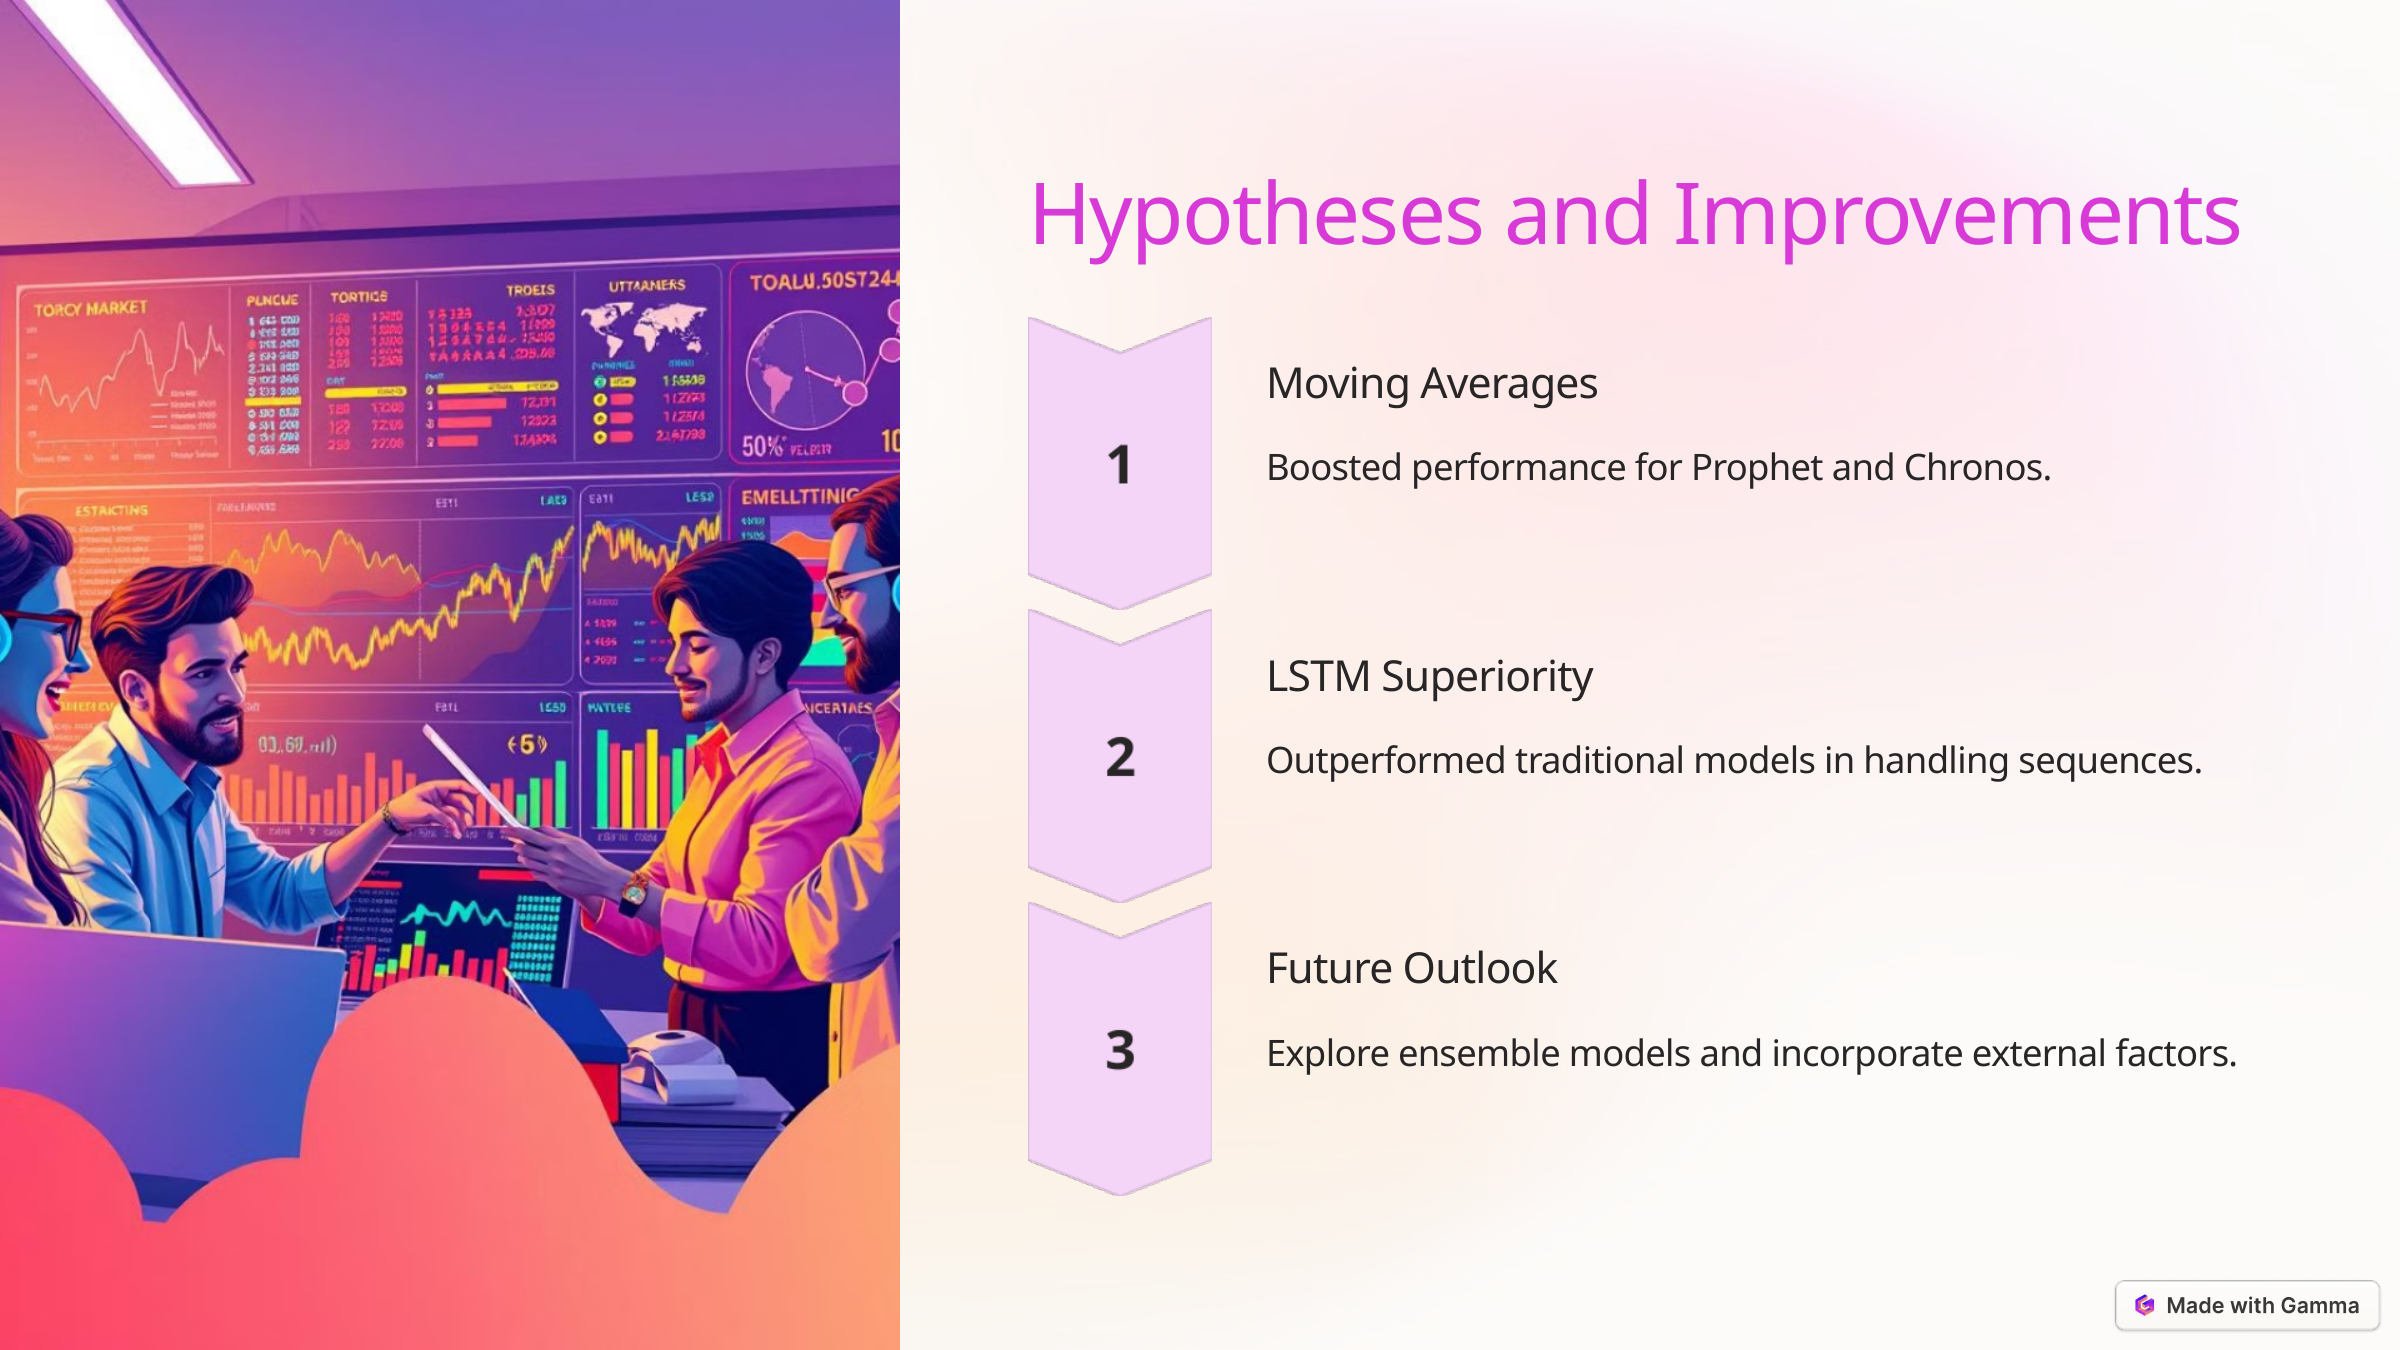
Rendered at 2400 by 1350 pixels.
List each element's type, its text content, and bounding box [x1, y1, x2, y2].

text_box Boosted performance for Prophet and Chronos. [1266, 429, 2272, 488]
picture [2106, 1271, 2389, 1339]
text_box Explore ensemble models and incorporate external factors. [1266, 1014, 2272, 1074]
text_box Future Outlook [1265, 939, 1697, 994]
picture [1028, 316, 1212, 1196]
text_box LSTM Superiority [1265, 646, 1697, 701]
text_box Moving Averages [1265, 353, 1697, 408]
text_box Outperformed traditional models in handling sequences. [1266, 722, 2272, 781]
picture [0, 0, 900, 1350]
text_box Hypotheses and Improvements [1028, 154, 2197, 263]
